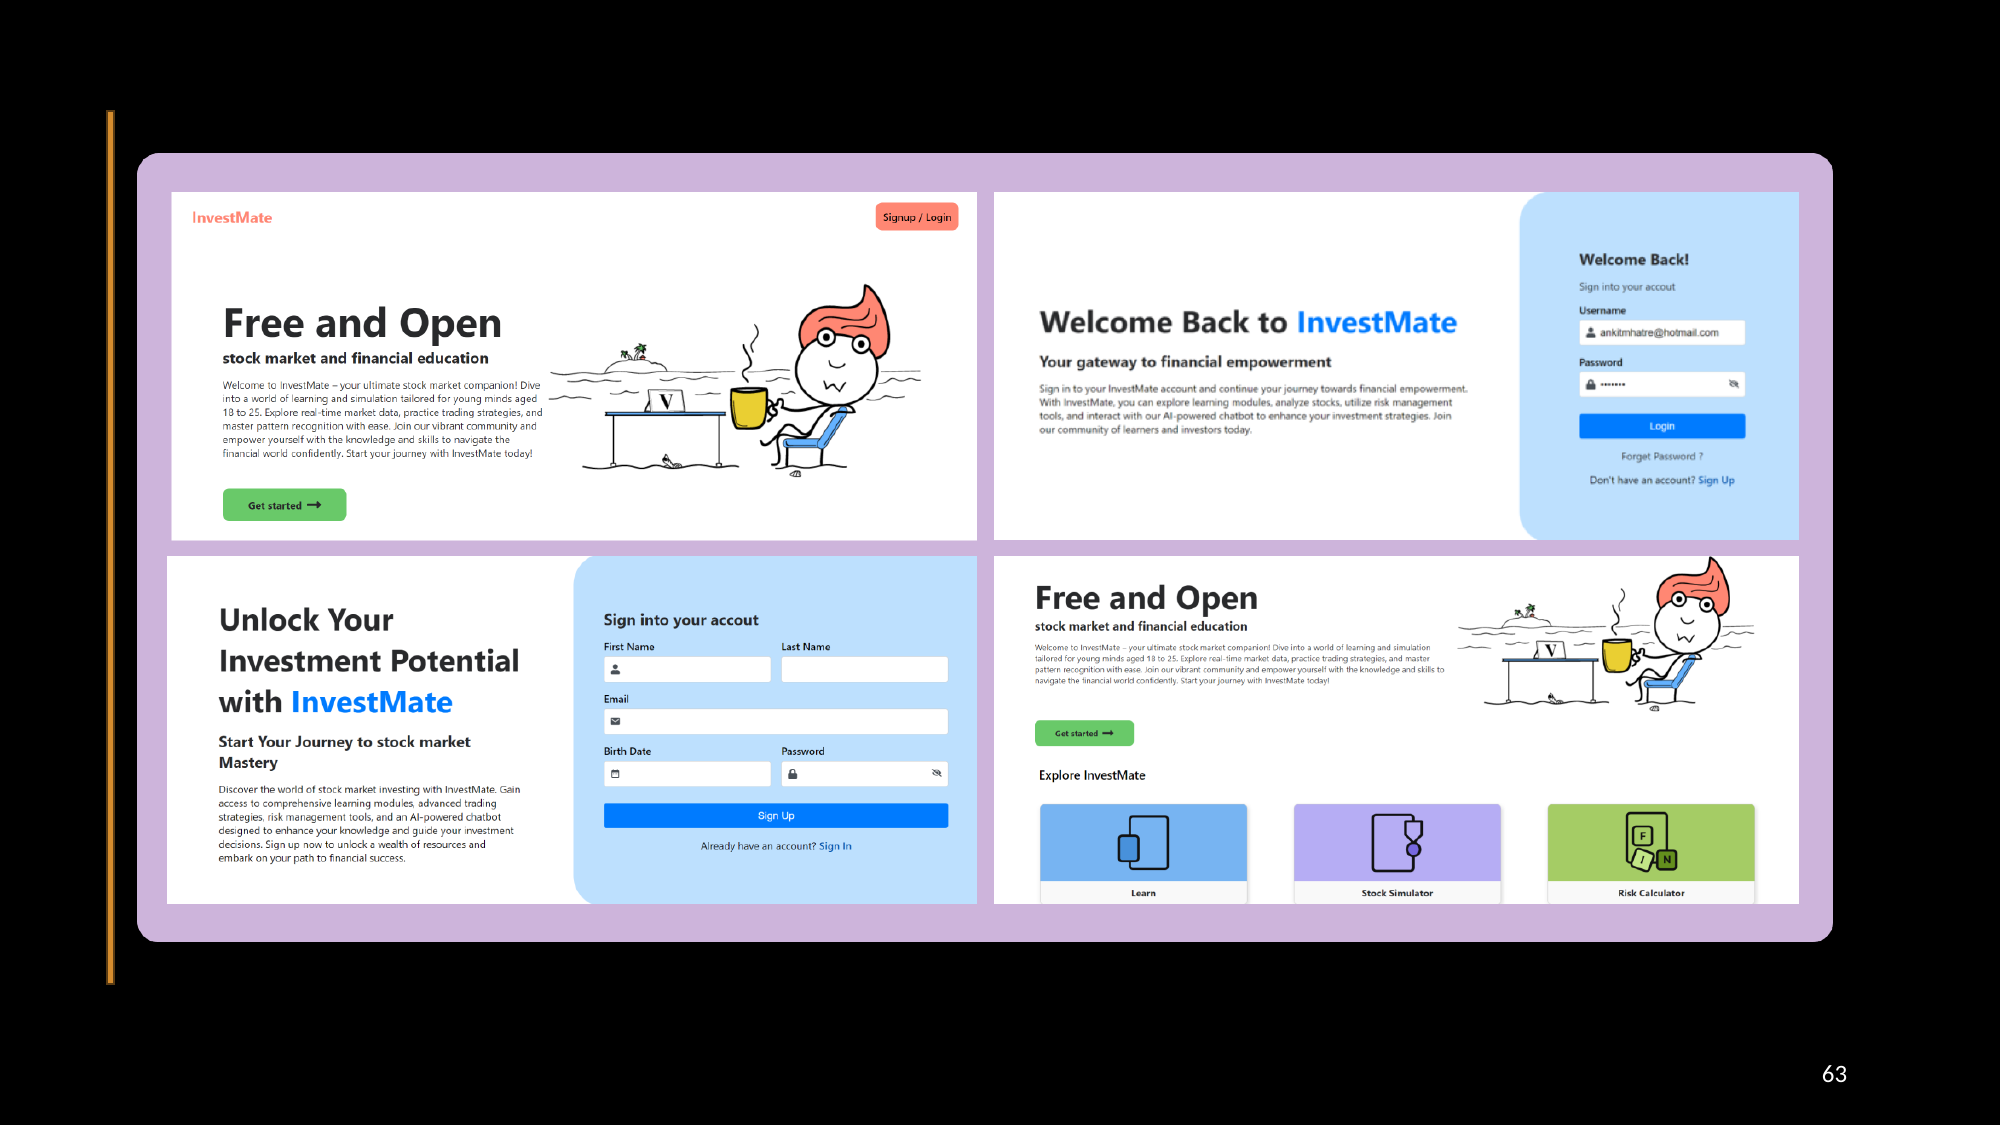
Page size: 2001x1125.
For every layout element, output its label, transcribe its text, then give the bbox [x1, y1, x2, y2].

text_box [106, 110, 115, 985]
slide_number ‹#› [1412, 1042, 1863, 1103]
picture [136, 152, 1833, 943]
